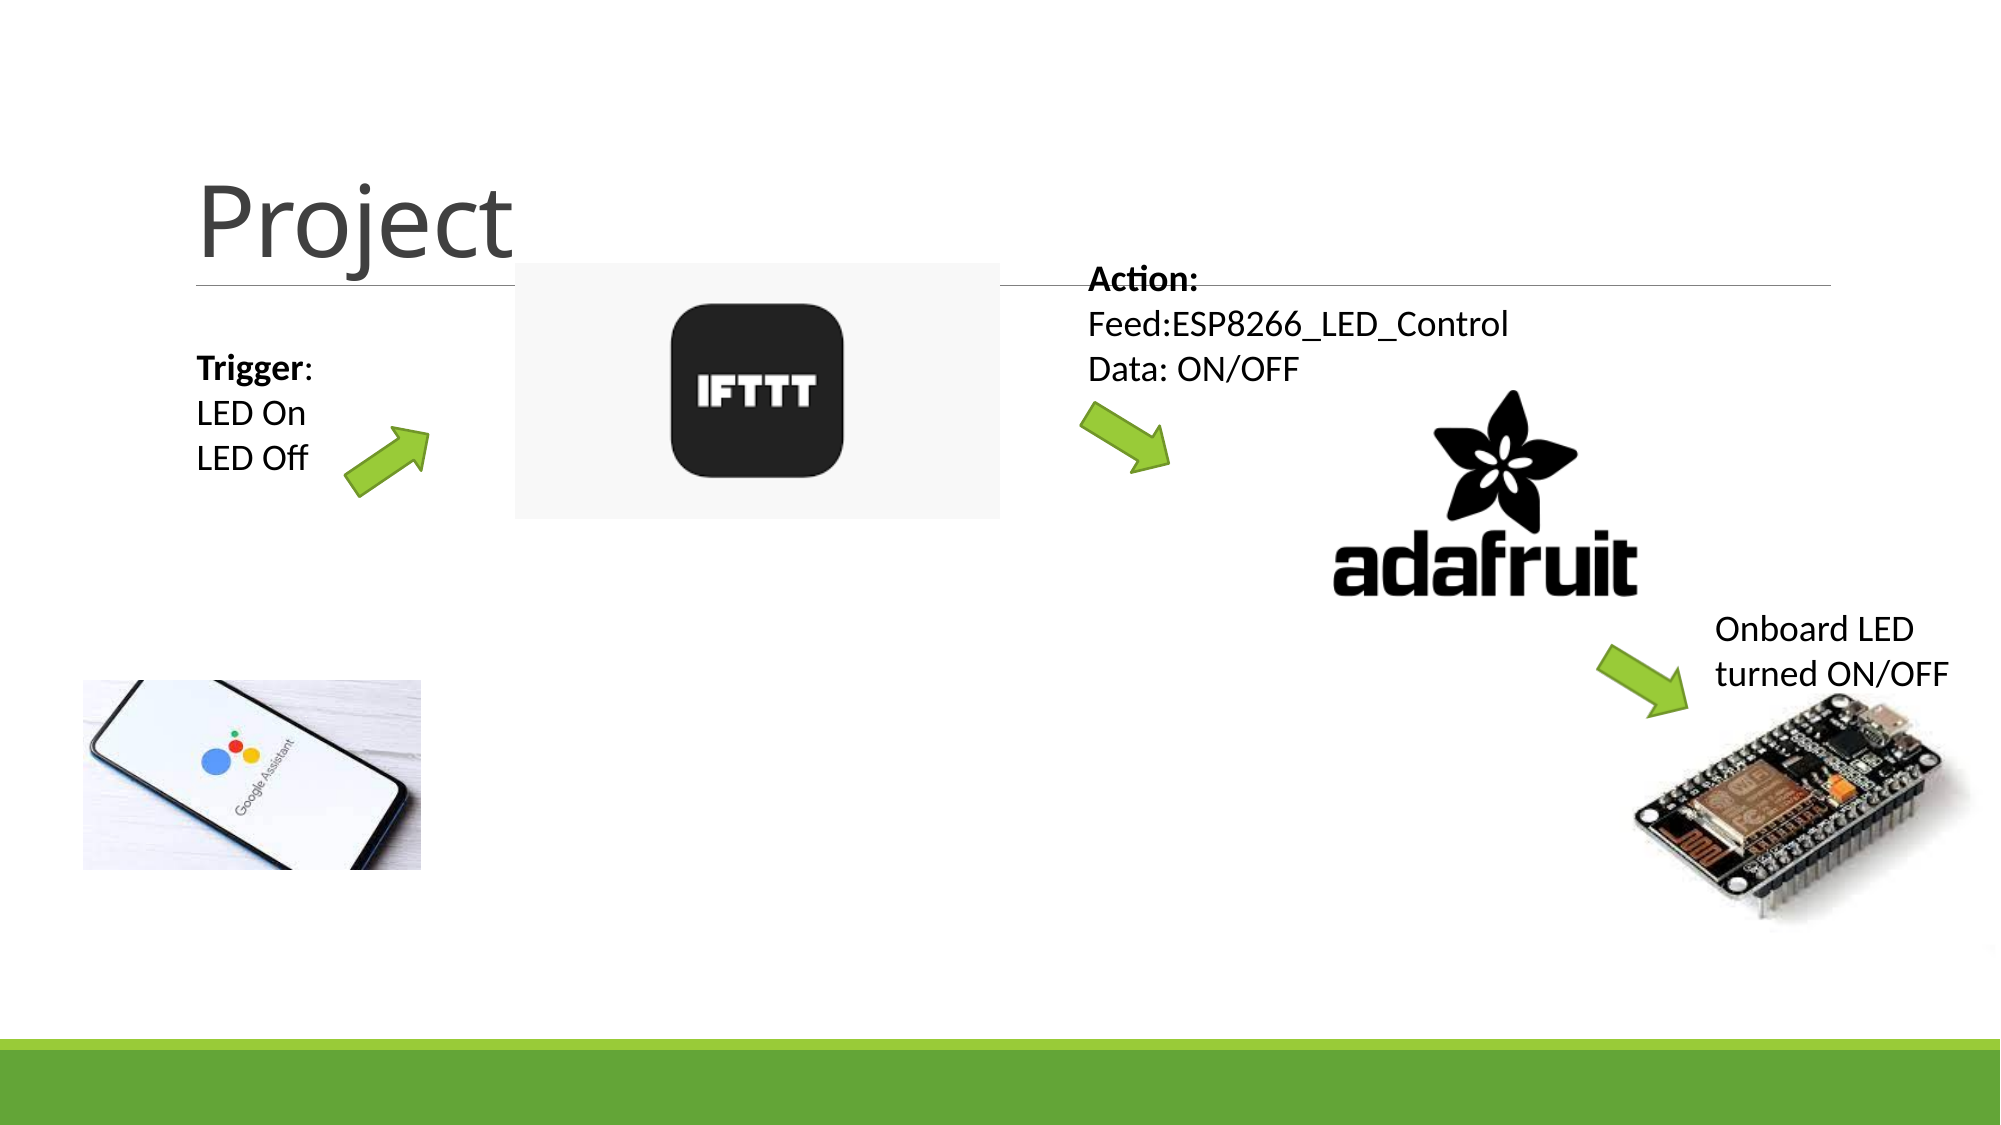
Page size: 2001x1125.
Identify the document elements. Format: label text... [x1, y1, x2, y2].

text_box Trigger: LED On LED Off [181, 335, 455, 486]
title Project [180, 47, 1830, 285]
picture [1594, 642, 2000, 961]
text_box [350, 486, 378, 498]
text_box [1079, 401, 1171, 474]
picture [515, 263, 1001, 520]
picture [82, 680, 422, 871]
text_box Onboard LED turned ON/OFF [1700, 596, 2000, 653]
text_box Action: Feed:ESP8266_LED_Control Data: ON/OFF [1073, 246, 1558, 397]
picture [1333, 389, 1638, 598]
